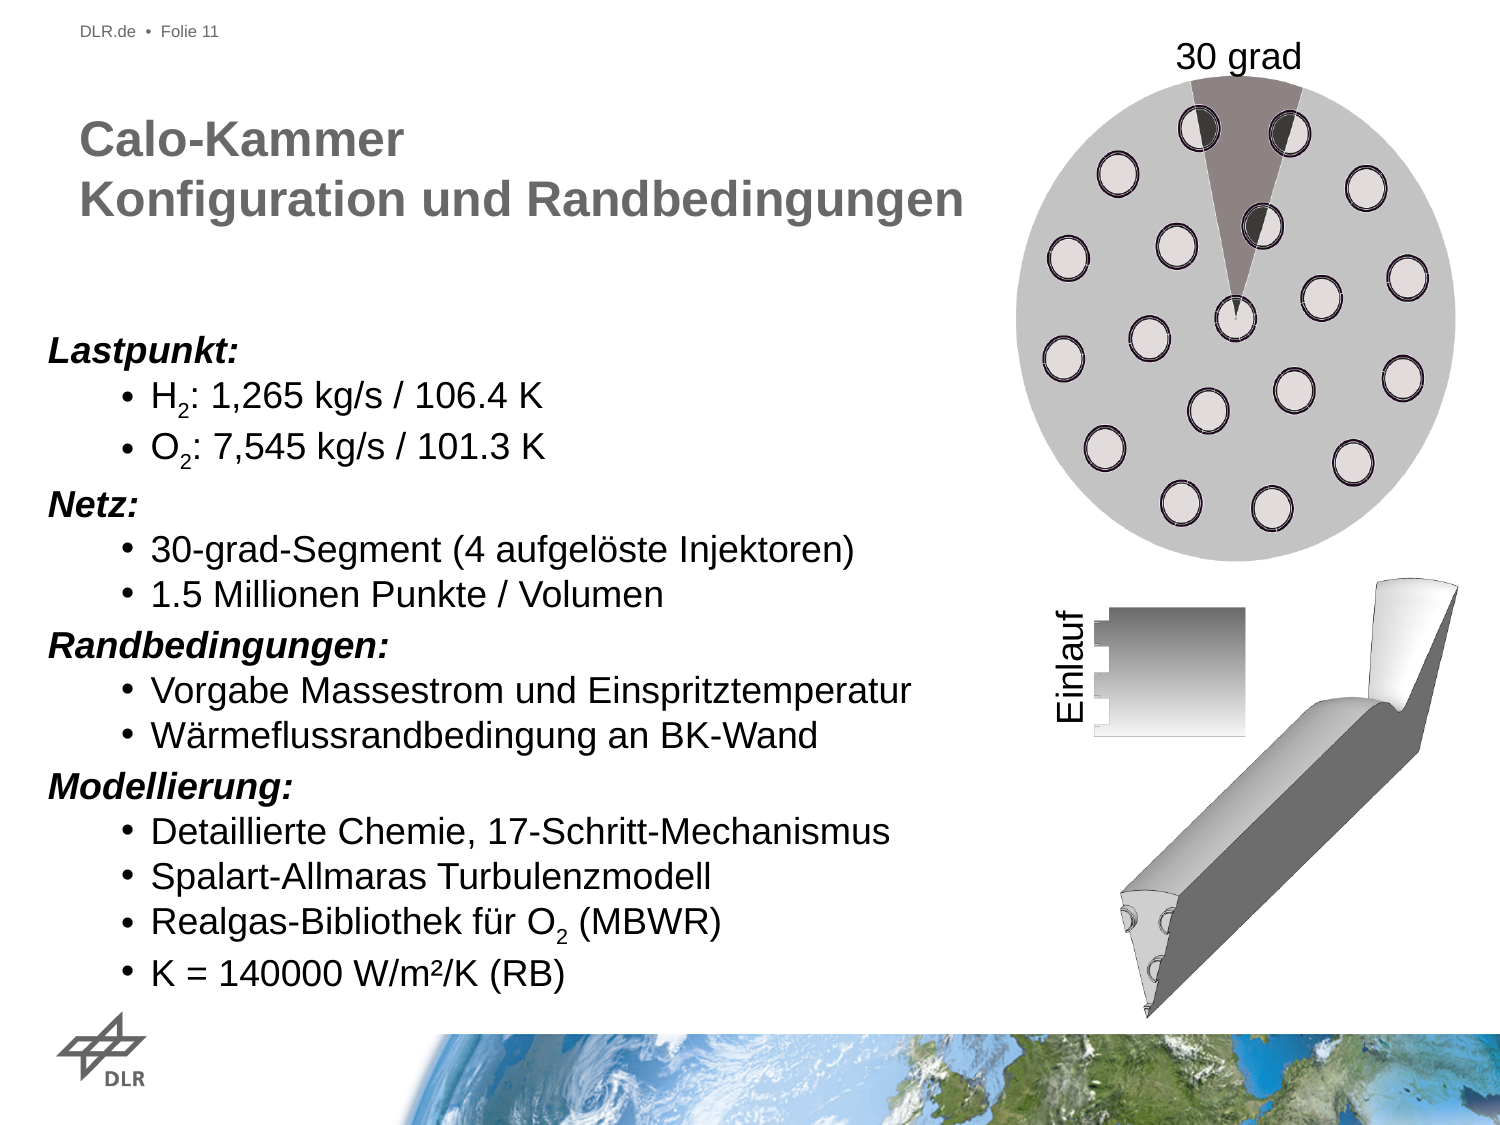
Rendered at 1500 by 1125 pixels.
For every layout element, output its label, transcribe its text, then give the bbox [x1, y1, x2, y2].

slide_number DLR.de • Folie 11 [79, 20, 251, 45]
text_box 30 grad [1175, 31, 1303, 52]
picture [975, 54, 1500, 1021]
title Calo-Kammer Konfiguration und Randbedingungen [79, 106, 970, 228]
picture [0, 1007, 1500, 1125]
list Lastpunkt: H2: 1,265 kg/s / 106.4 K O2: 7,545 kg/s / 101.3 K Netz: 30-grad-Segment (4 aufgelöste Injektoren) 1.5 Millionen Punkte / Volumen Randbedingungen: Vorgabe Massestrom und Einspritztemperatur Wärmeflussrandbedingung an BK-Wand Modellierung: Detaillierte Chemie, 17-Schritt-Mechanismus Spalart-Allmaras Turbulenzmodell Realgas-Bibliothek für O2 (MBWR) K = 140000 W/m²/K (RB) [47, 326, 919, 976]
